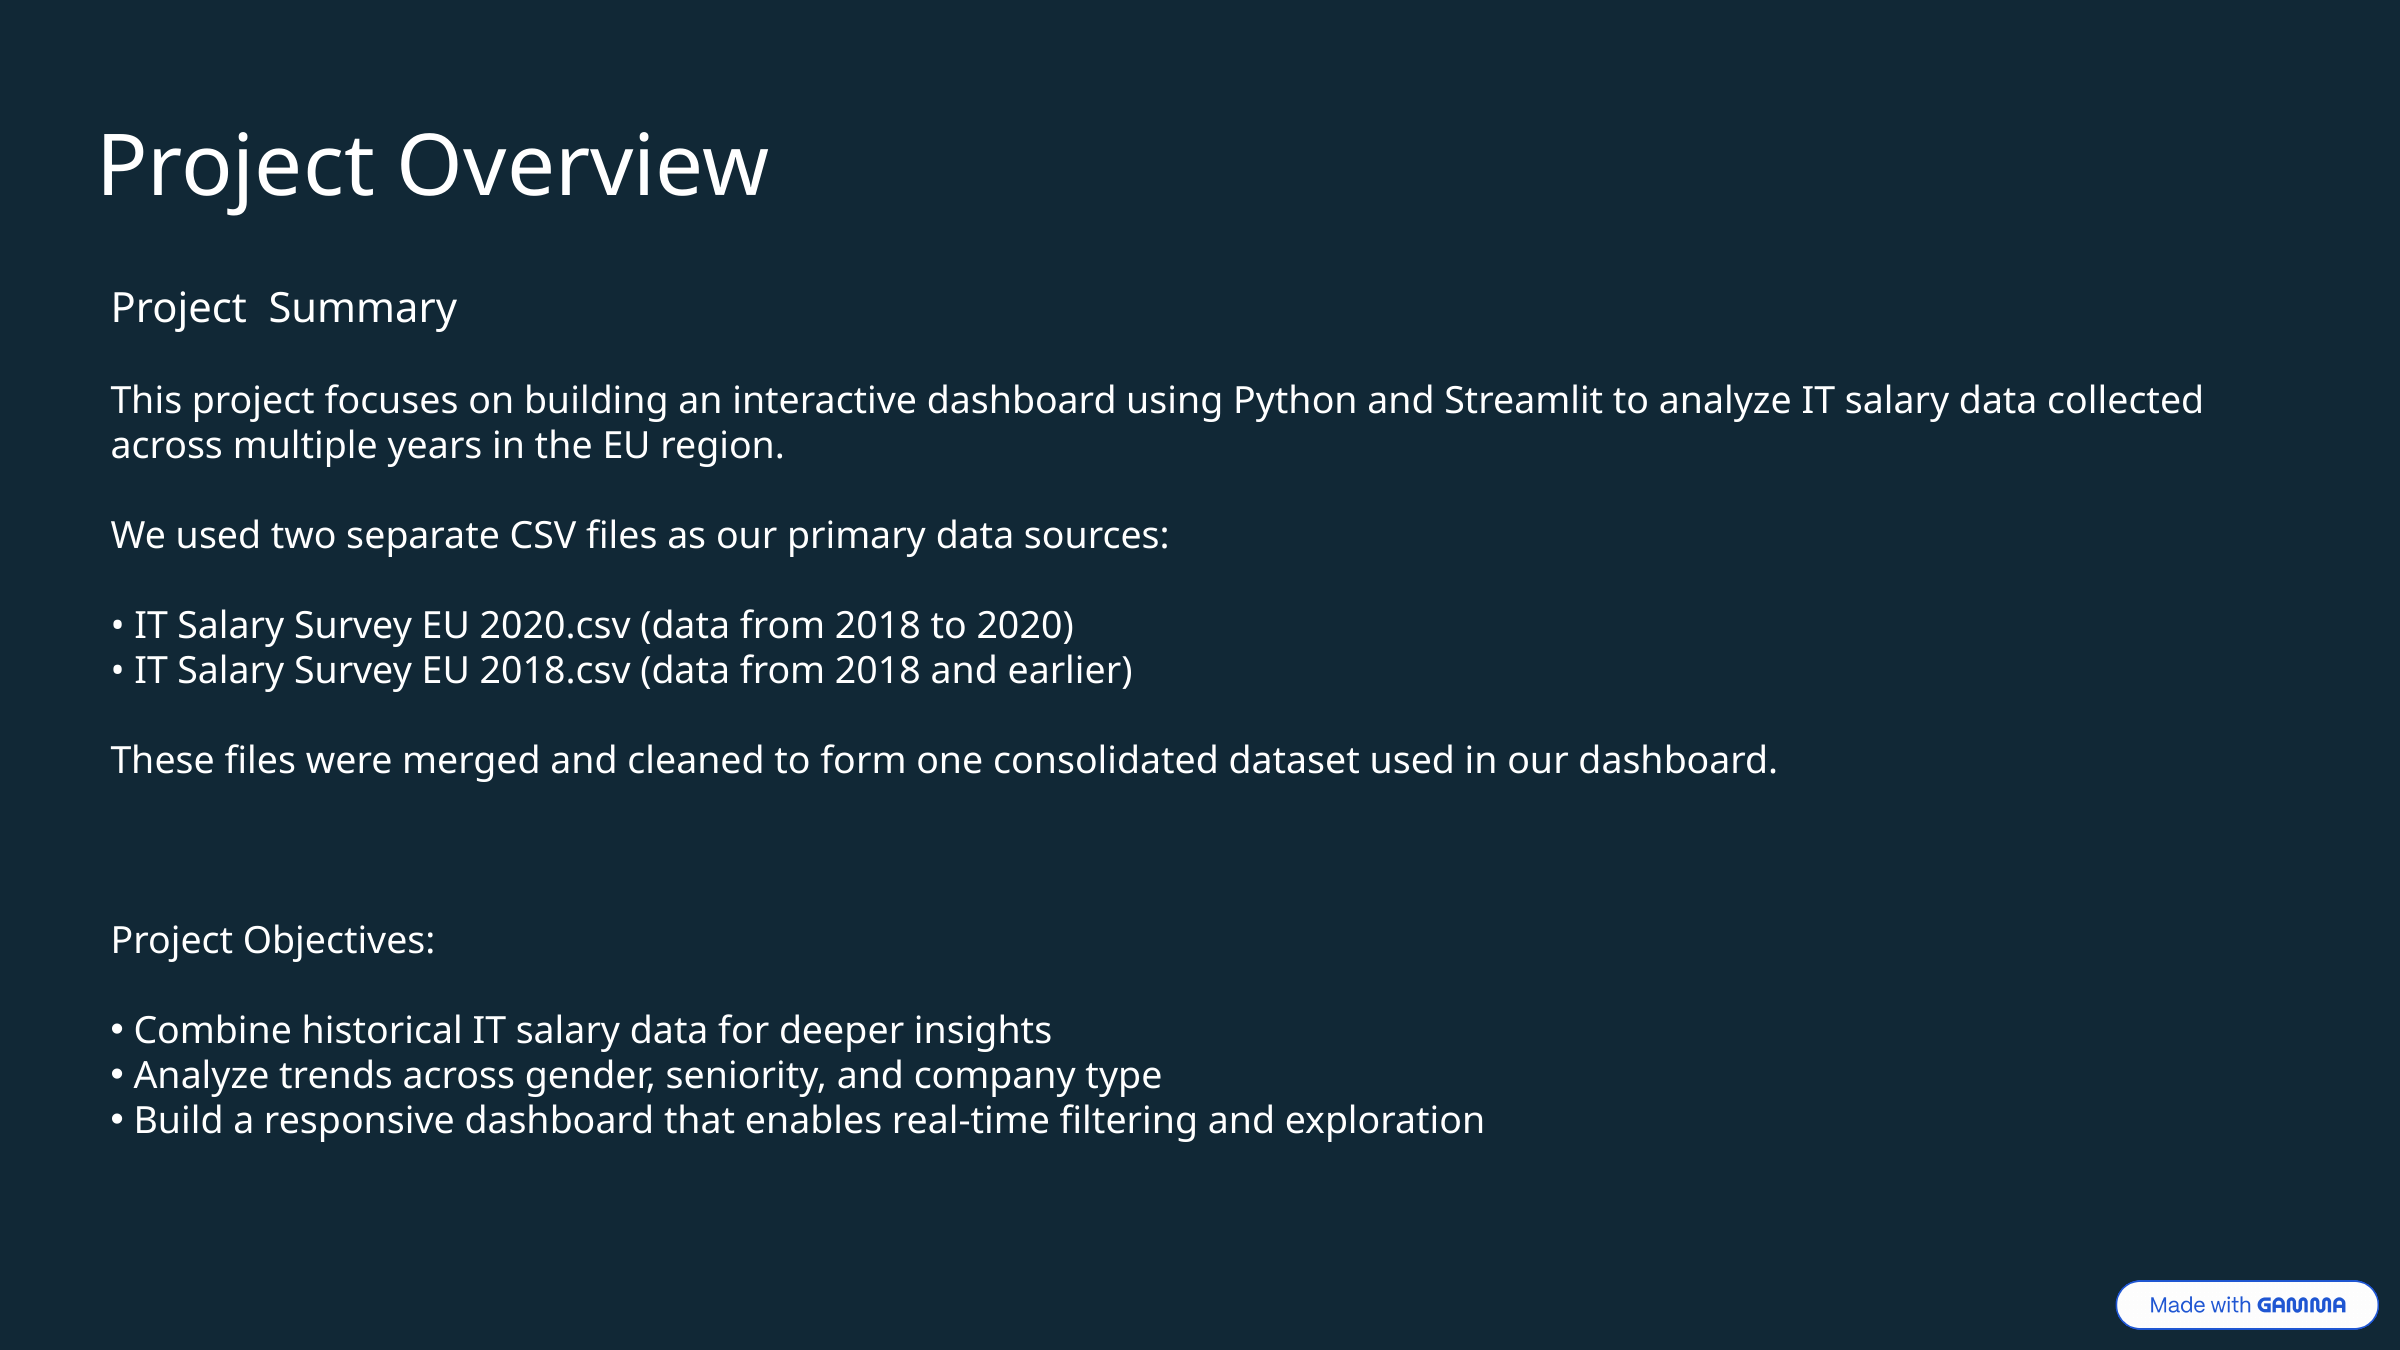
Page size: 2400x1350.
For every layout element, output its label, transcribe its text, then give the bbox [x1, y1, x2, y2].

text_box Project Overview [95, 104, 1741, 241]
picture [2324, 1271, 2389, 1339]
text_box Project Summary This project focuses on building an interactive dashboard using Python and Streamlit to analyze IT salary data collected across multiple years in the EU region. We used two separate CSV files as our primary data sources: • IT Salary Survey EU 2020.csv (data from 2018 to 2020) • IT Salary Survey EU 2018.csv (data from 2018 and earlier) These files were merged and cleaned to form one consolidated dataset used in our dashboard. Project Objectives: Combine historical IT salary data for deeper insights Analyze trends across gender, seniority, and company type Build a responsive dashboard that enables real-time filtering and exploration [95, 273, 2324, 1350]
